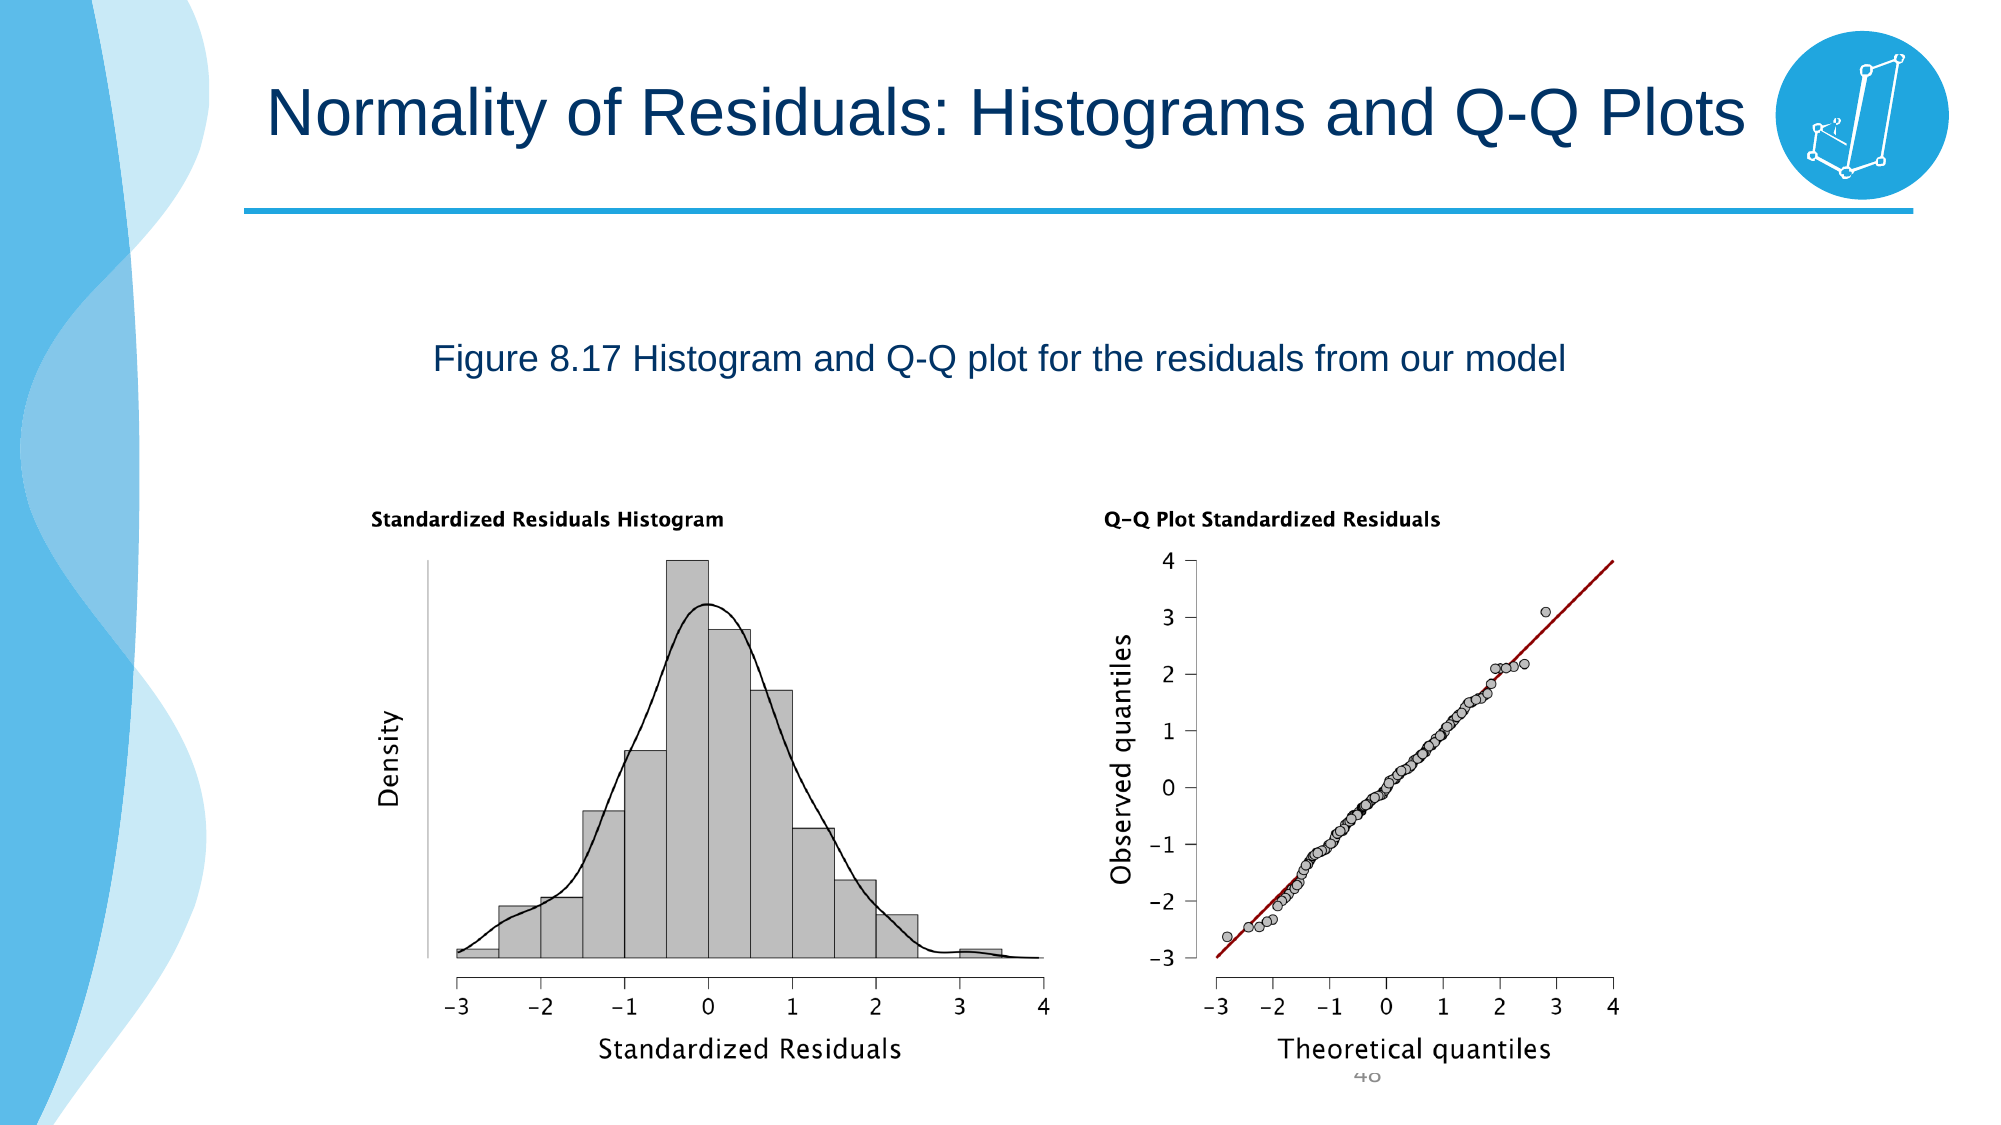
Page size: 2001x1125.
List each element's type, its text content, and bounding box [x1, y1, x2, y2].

slide_number 48 [1059, 1073, 1397, 1103]
list Figure 8.17 Histogram and Q-Q plot for the residuals from our model [353, 326, 1647, 487]
picture [362, 498, 1638, 1073]
title Normality of Residuals: Histograms and Q-Q Plots [244, 19, 1772, 212]
